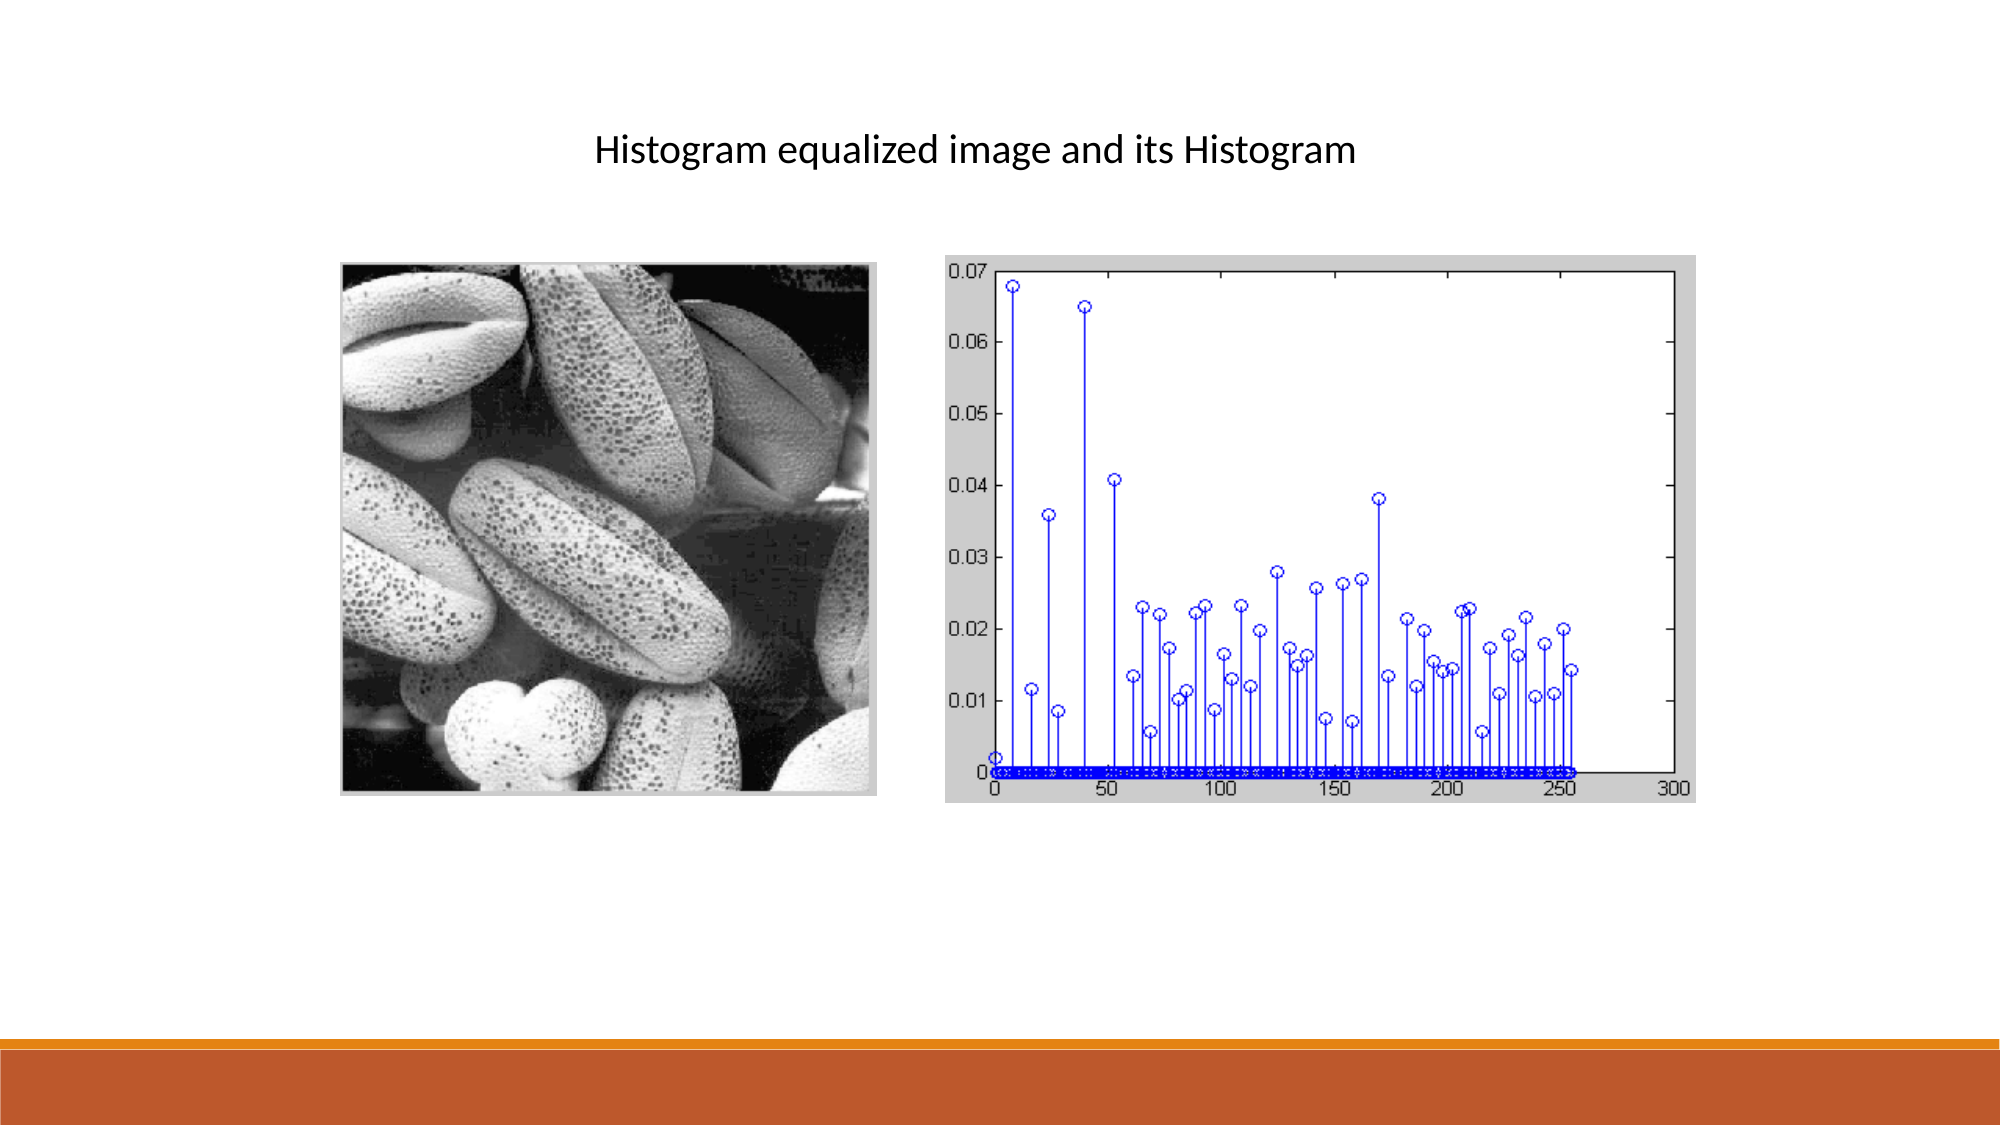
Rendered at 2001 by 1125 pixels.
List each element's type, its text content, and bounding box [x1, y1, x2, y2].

text_box Histogram equalized image and its Histogram [579, 114, 1468, 179]
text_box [945, 255, 1697, 804]
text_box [339, 262, 877, 797]
